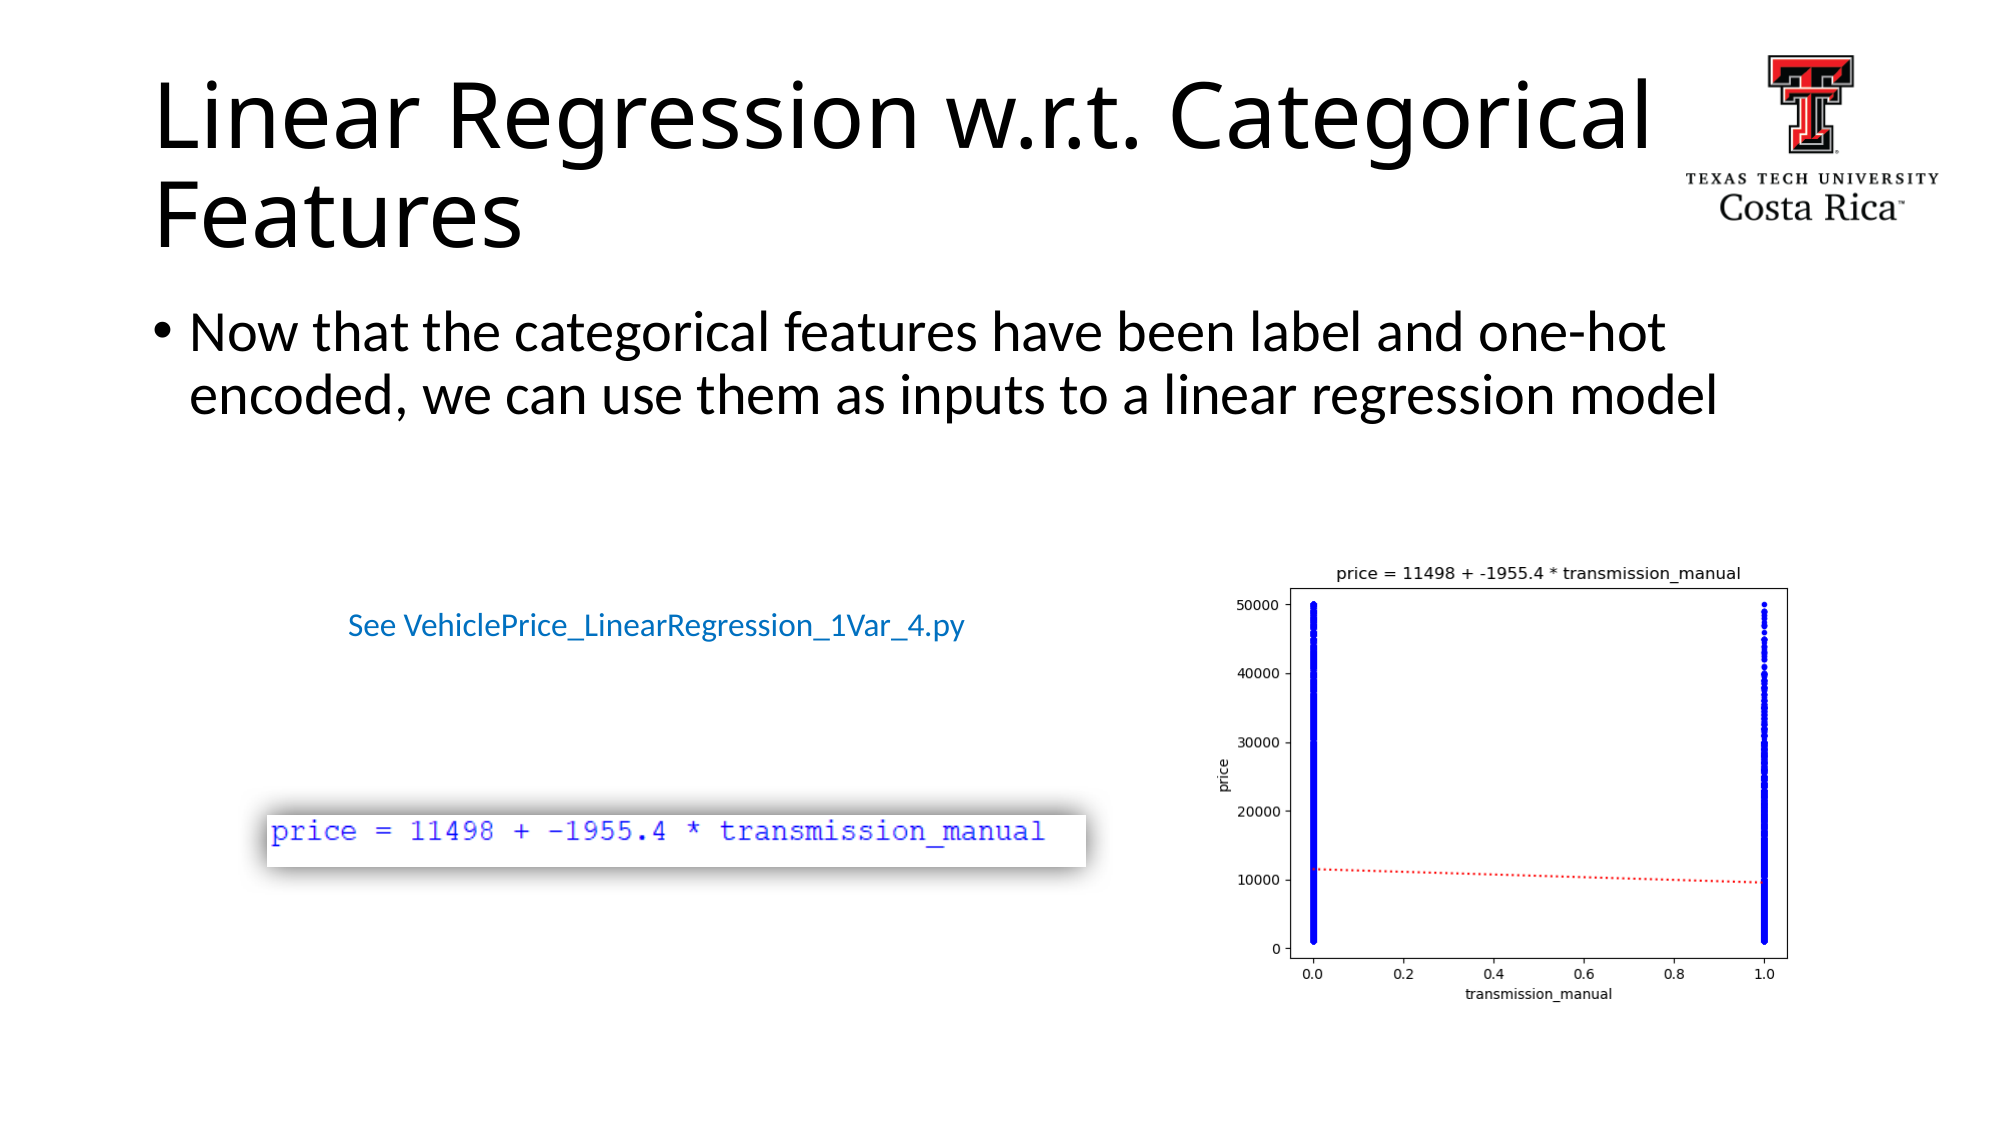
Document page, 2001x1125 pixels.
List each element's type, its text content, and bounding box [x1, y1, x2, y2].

title Linear Regression w.r.t. Categorical Features [137, 59, 1863, 278]
picture [1664, 30, 1964, 251]
list Now that the categorical features have been label and one-hot encoded, we can use them as inputs to a linear regression model [137, 293, 1863, 1008]
text_box See VehiclePrice_LinearRegression_1Var_4.py [333, 595, 1068, 650]
picture [267, 815, 1086, 867]
picture [1215, 562, 1824, 1003]
